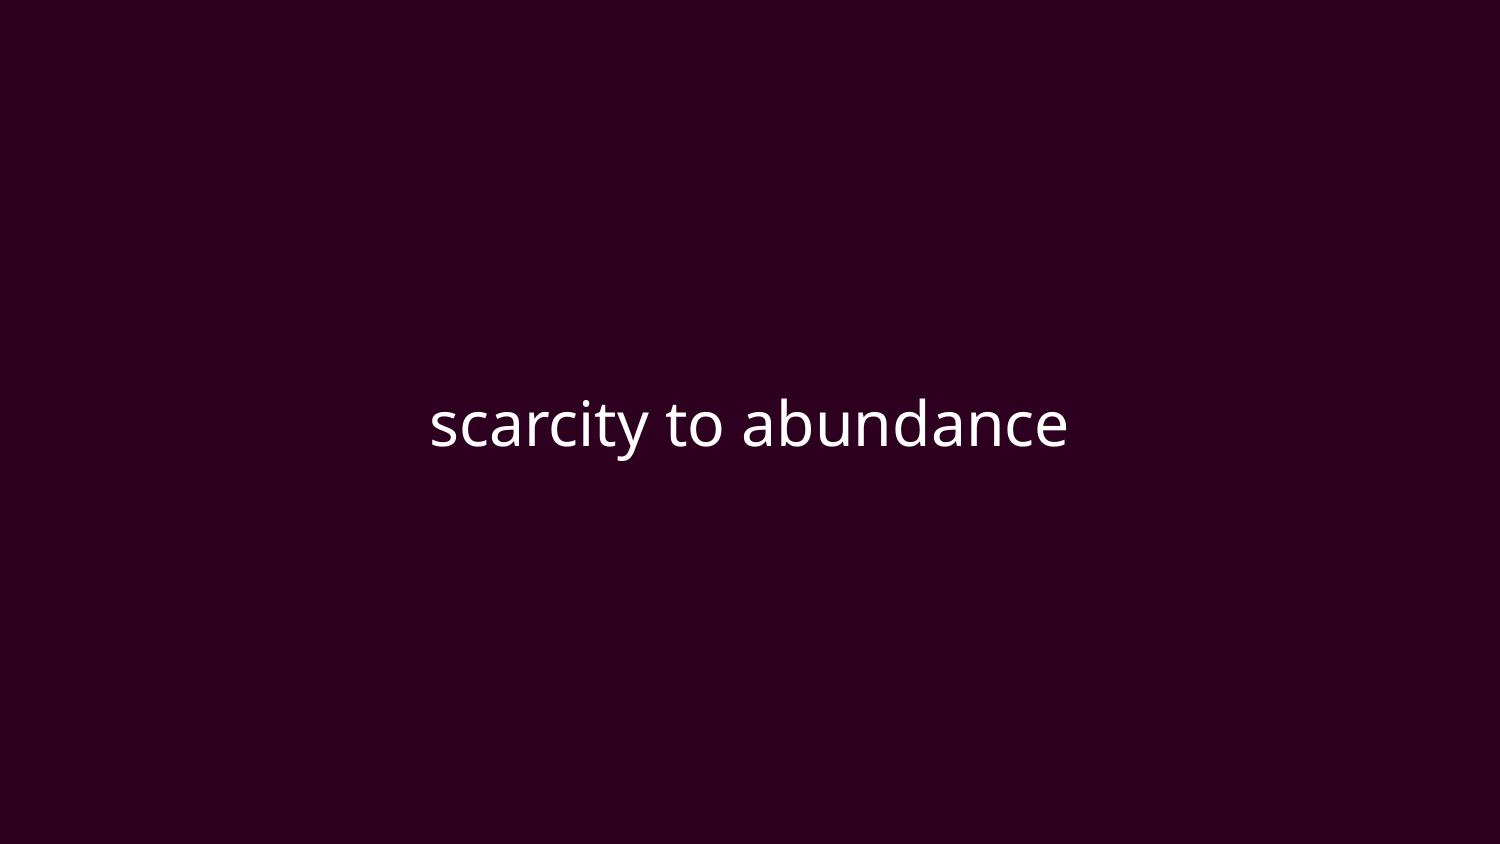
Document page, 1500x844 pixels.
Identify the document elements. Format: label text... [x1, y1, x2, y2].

title scarcity to abundance [112, 326, 1388, 517]
